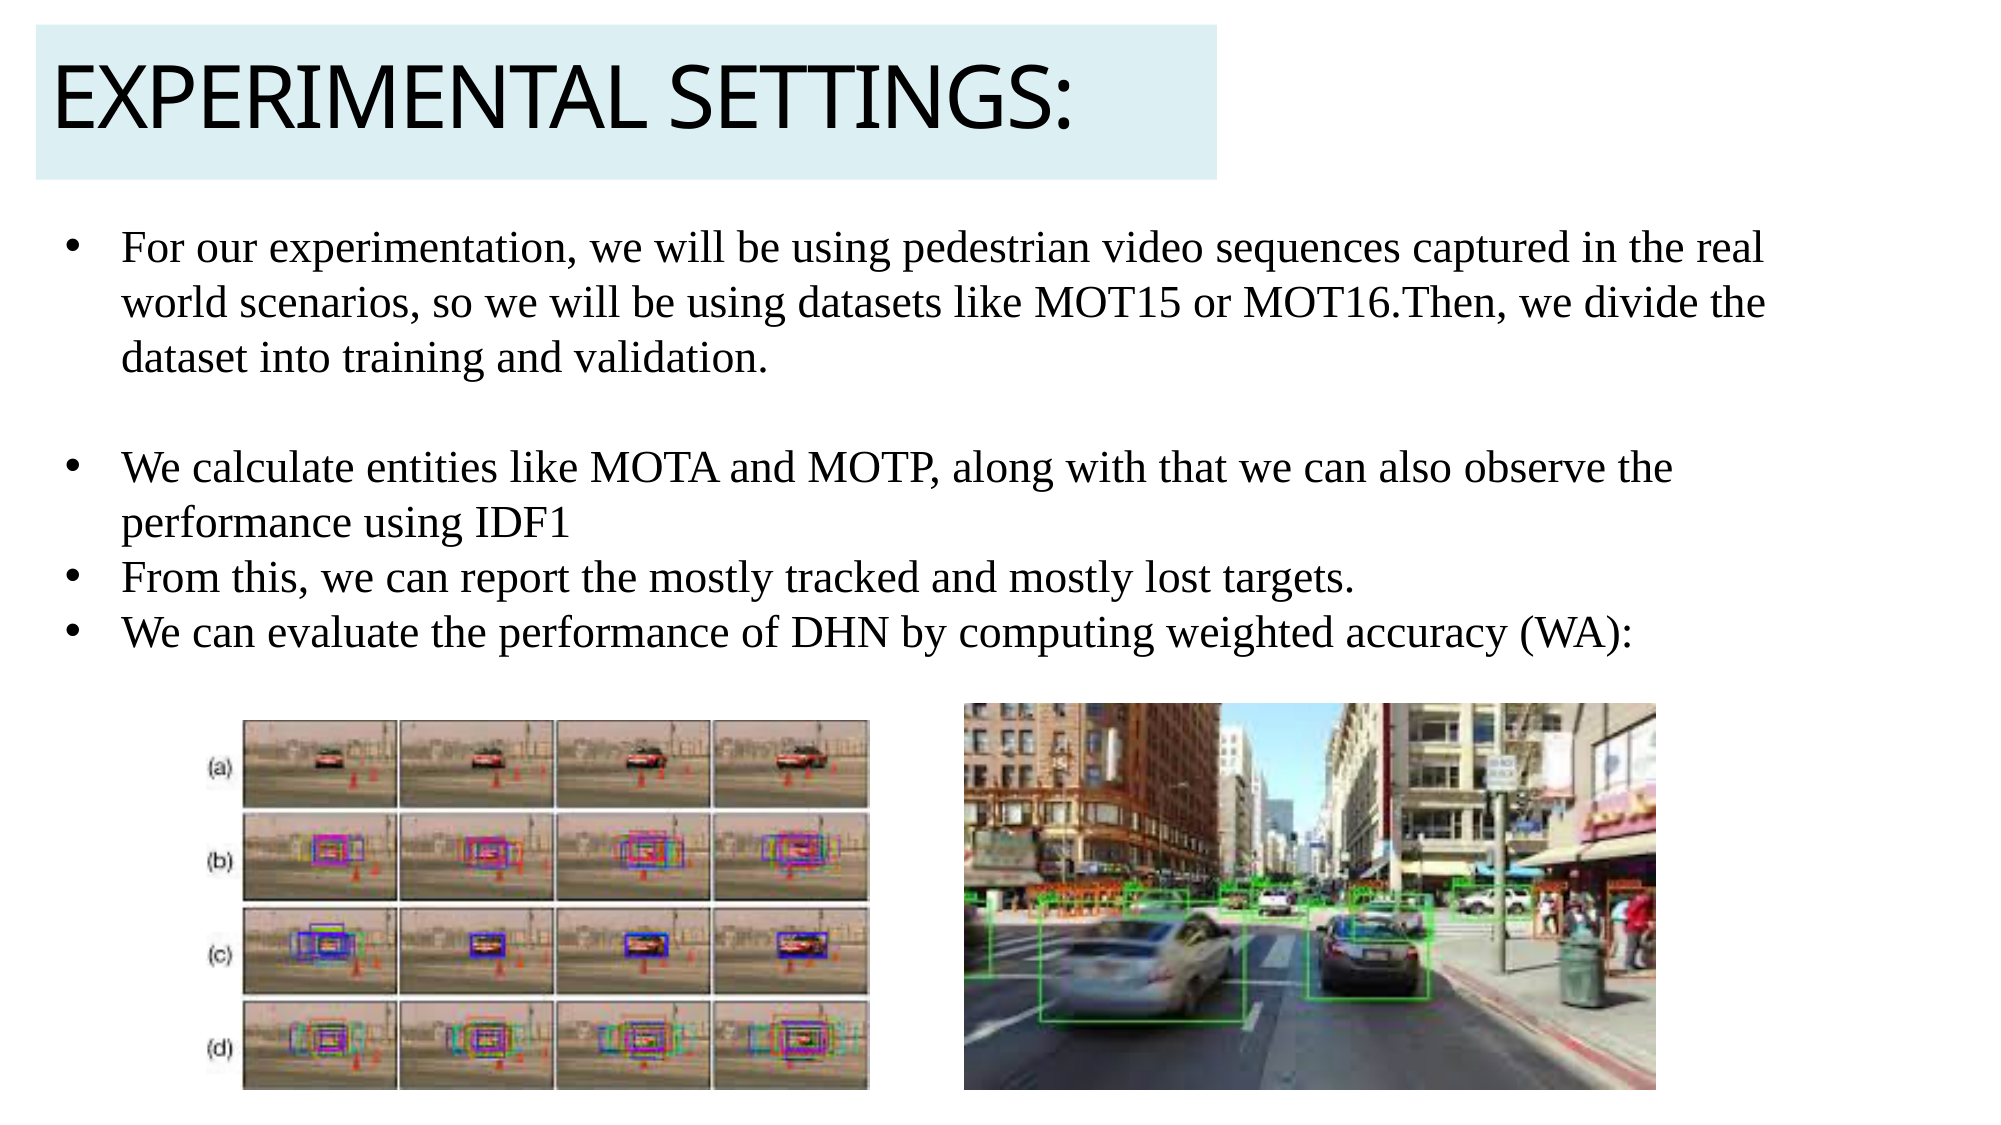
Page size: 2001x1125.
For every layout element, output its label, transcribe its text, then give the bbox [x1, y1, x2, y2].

picture [206, 720, 870, 1090]
picture [964, 703, 1657, 1090]
text_box For our experimentation, we will be using pedestrian video sequences captured in the real world scenarios, so we will be using datasets like MOT15 or MOT16.Then, we divide the dataset into training and validation. We calculate entities like MOTA and MOTP, along with that we can also observe the performance using IDF1 From this, we can report the mostly tracked and mostly lost targets. We can evaluate the performance of DHN by computing weighted accuracy (WA): [49, 209, 1898, 665]
text_box EXPERIMENTAL SETTINGS: [35, 24, 1217, 180]
